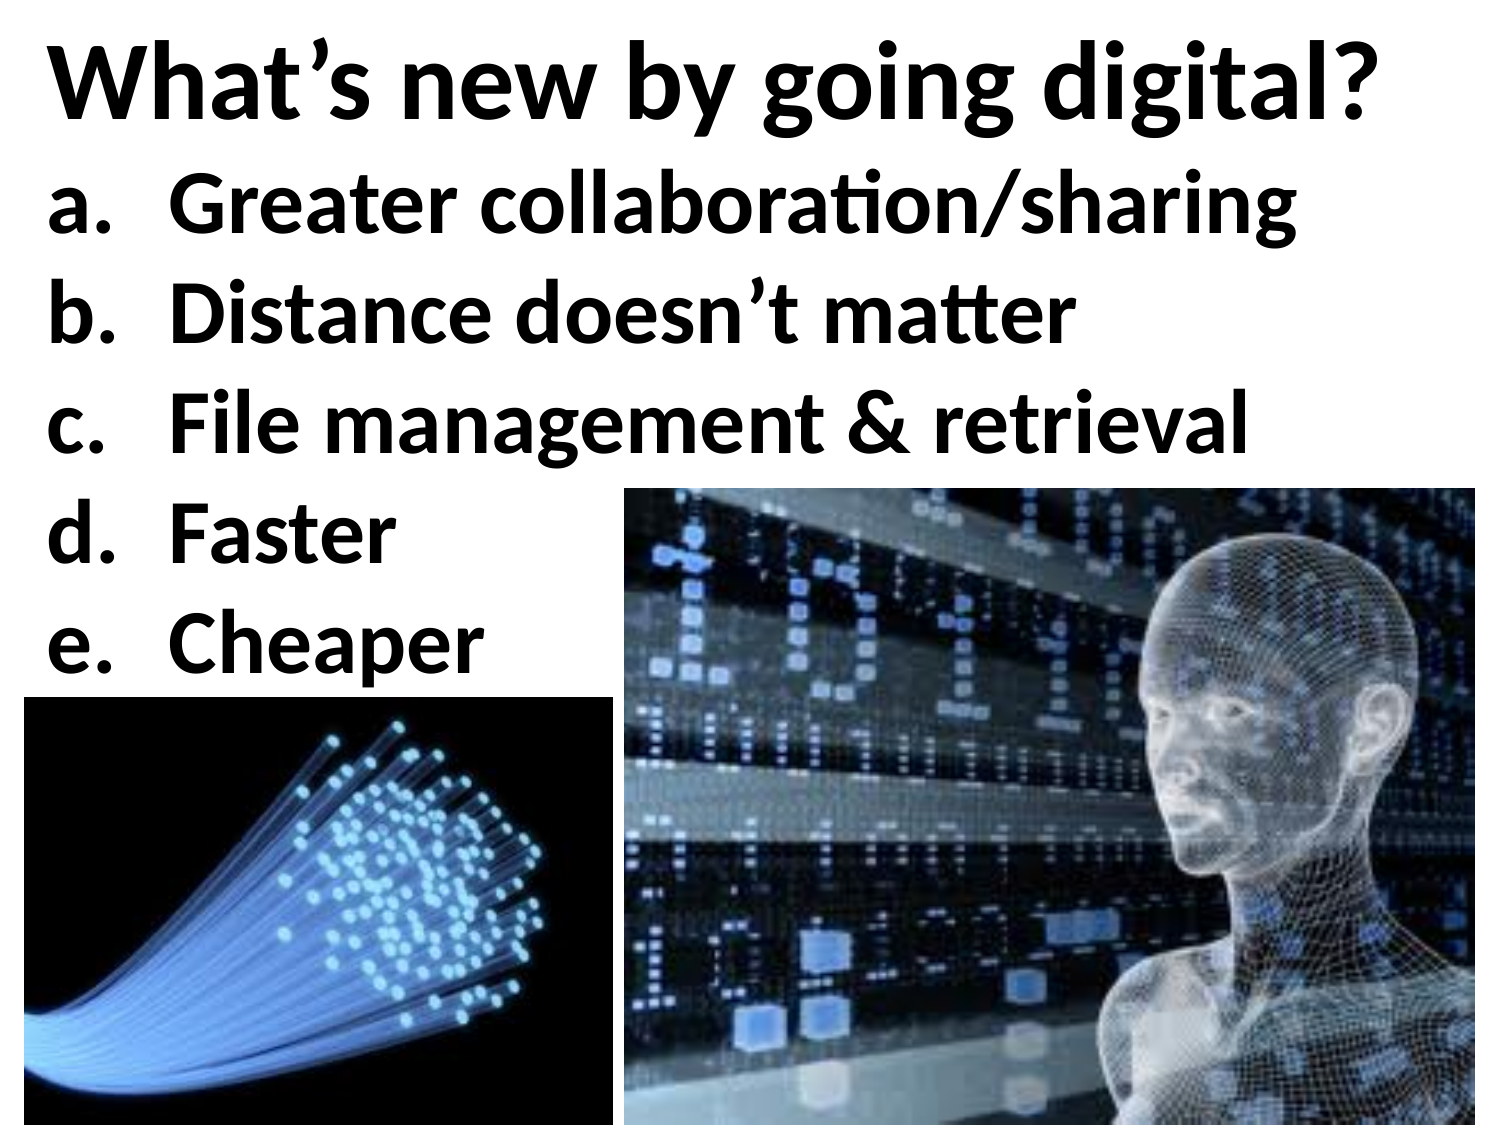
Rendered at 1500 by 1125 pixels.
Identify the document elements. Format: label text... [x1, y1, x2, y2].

picture [24, 697, 613, 1125]
picture [624, 488, 1476, 1125]
text_box What’s new by going digital? Greater collaboration/sharing Distance doesn’t matter File management & retrieval Faster Cheaper [31, 0, 1400, 1125]
